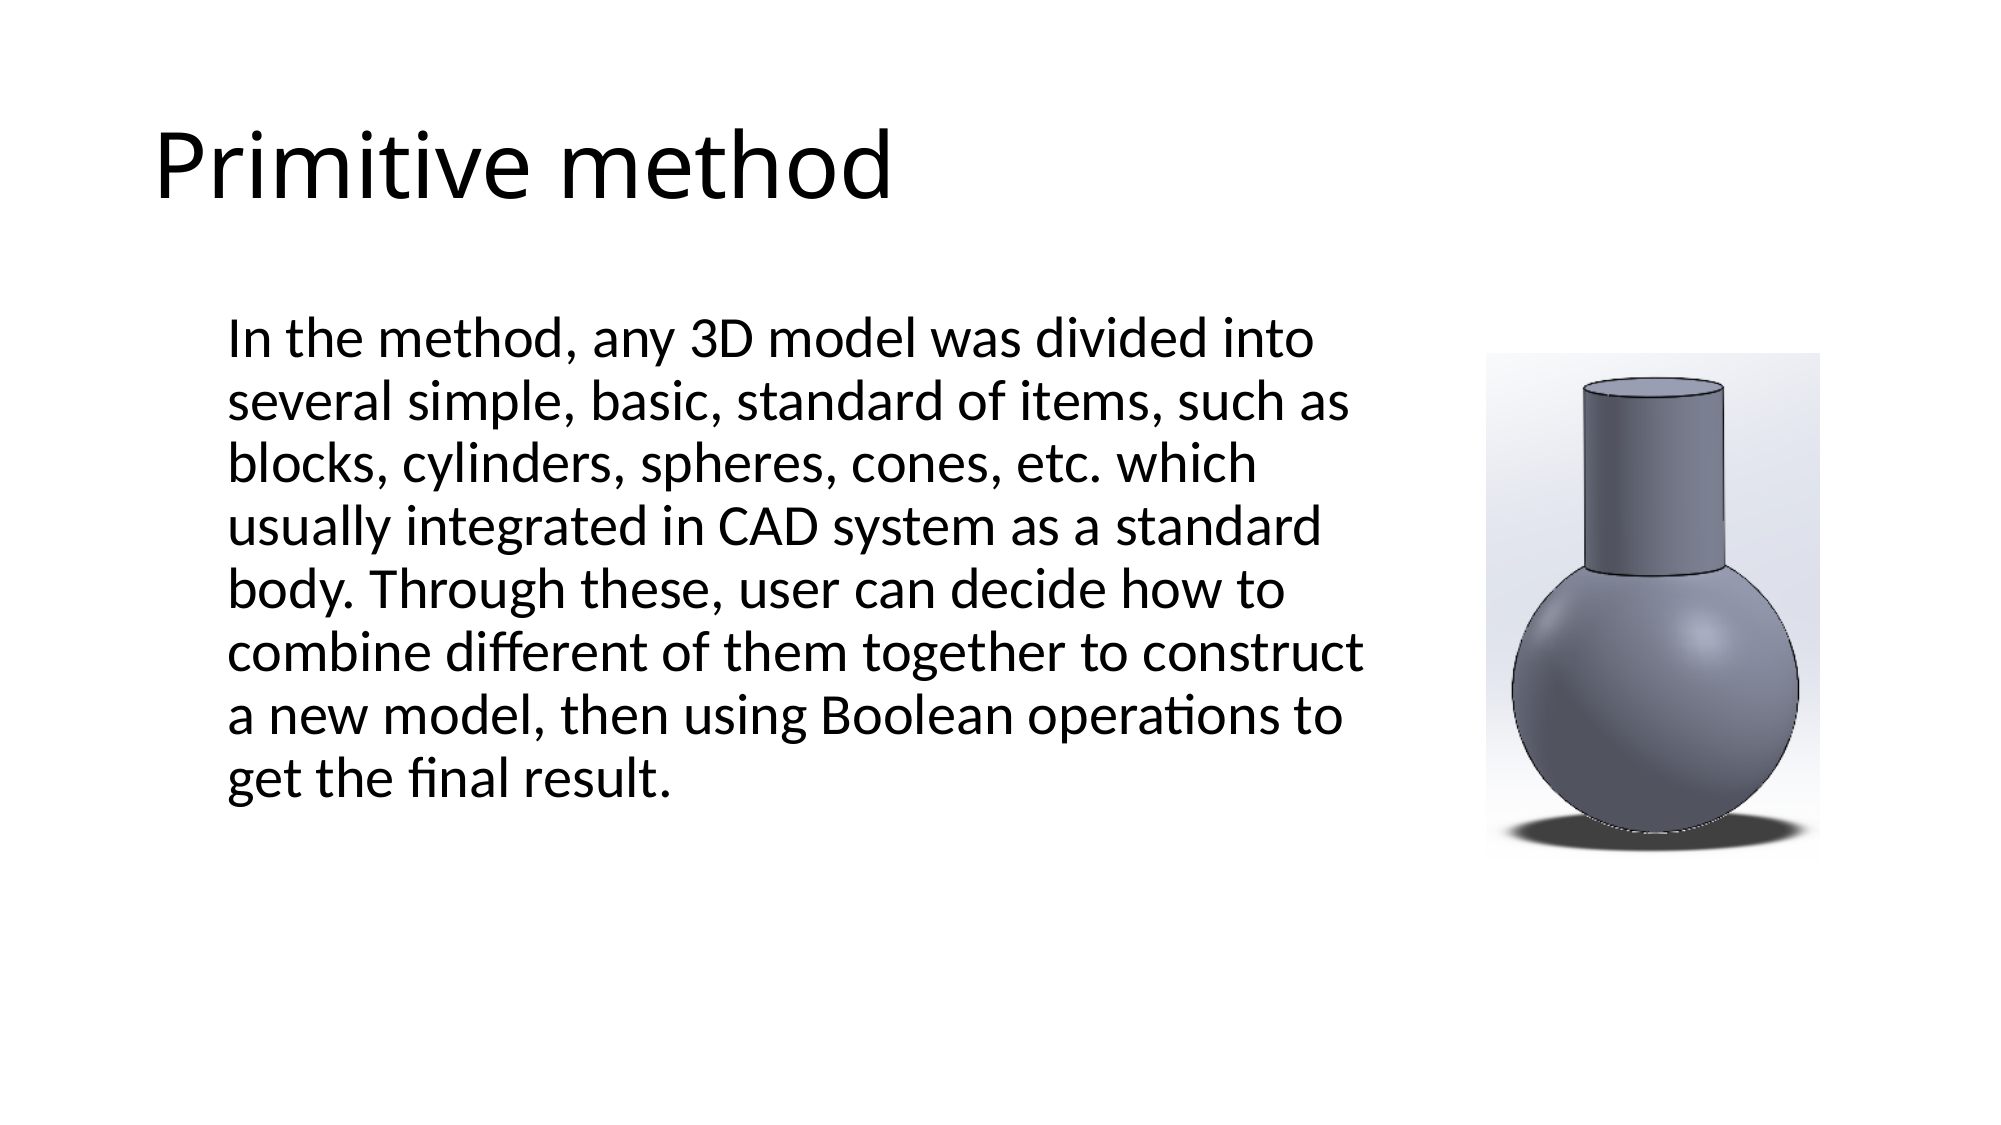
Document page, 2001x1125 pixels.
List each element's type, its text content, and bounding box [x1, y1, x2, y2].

picture [1486, 353, 1820, 862]
list In the method, any 3D model was divided into several simple, basic, standard of items, such as blocks, cylinders, spheres, cones, etc. which usually integrated in CAD system as a standard body. Through these, user can decide how to combine different of them together to construct a new model, then using Boolean operations to get the final result. [137, 299, 1416, 1014]
title Primitive method [137, 59, 1863, 278]
